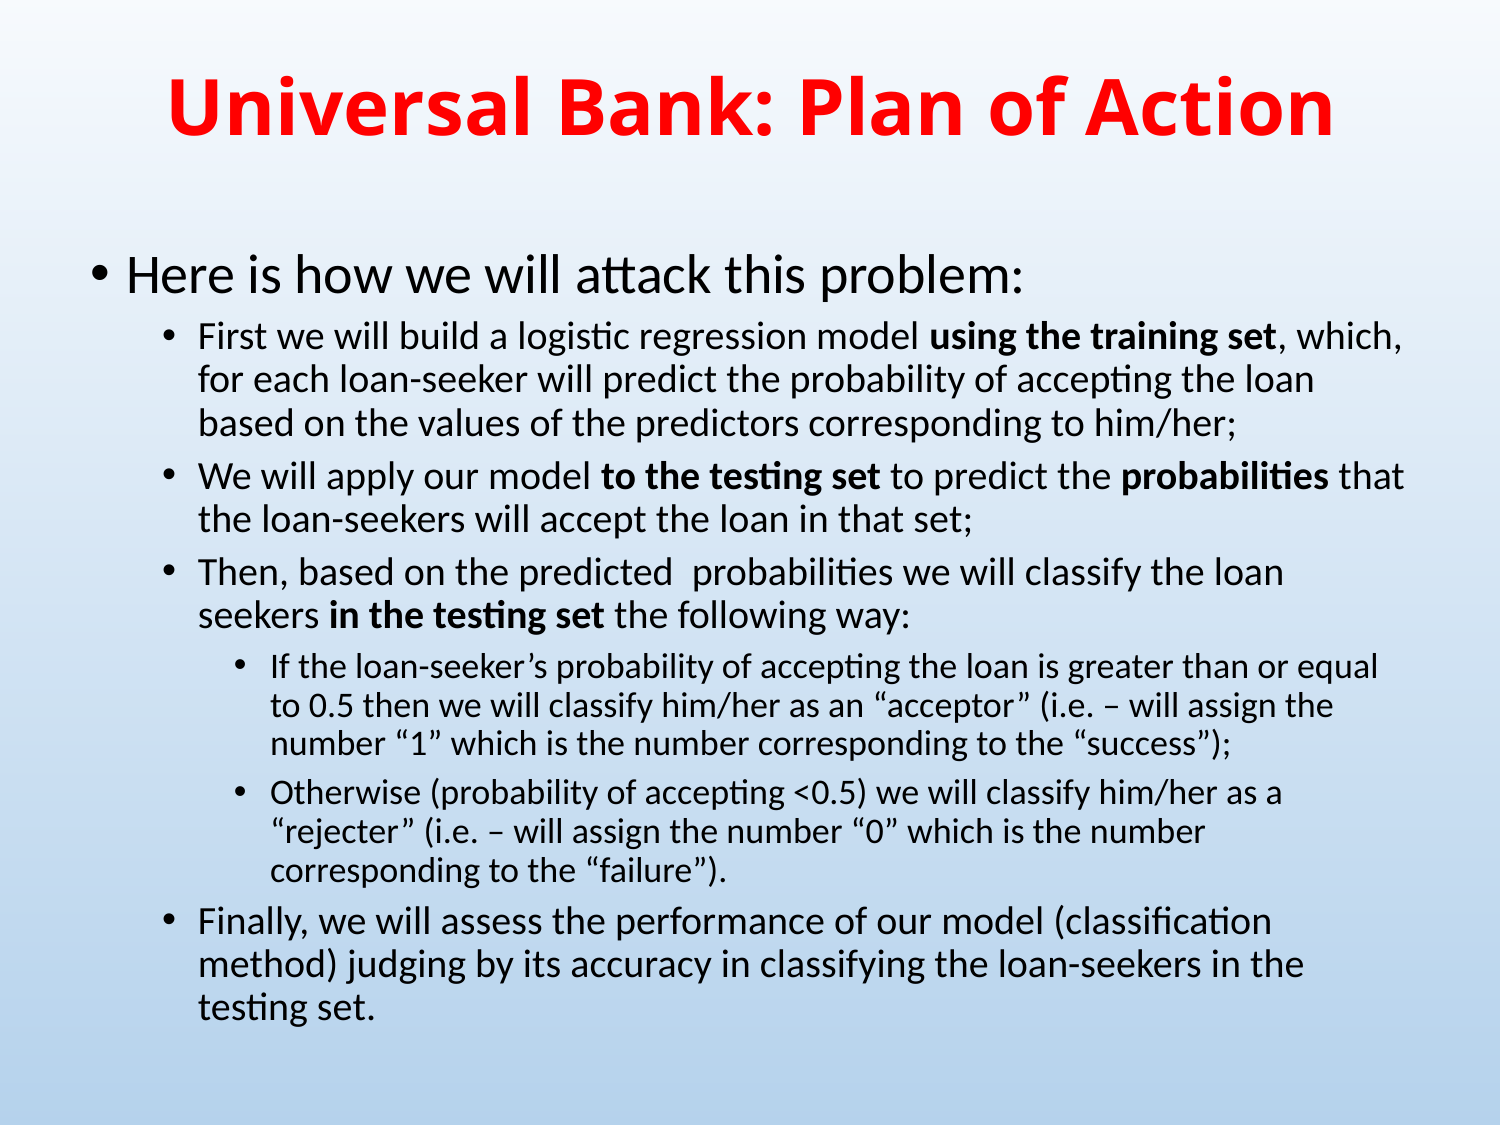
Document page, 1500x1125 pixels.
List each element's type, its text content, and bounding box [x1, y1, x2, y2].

list Here is how we will attack this problem: First we will build a logistic regression model using the training set, which, for each loan-seeker will predict the probability of accepting the loan based on the values of the predictors corresponding to him/her; We will apply our model to the testing set to predict the probabilities that the loan-seekers will accept the loan in that set; Then, based on the predicted probabilities we will classify the loan seekers in the testing set the following way: If the loan-seeker’s probability of accepting the loan is greater than or equal to 0.5 then we will classify him/her as an “acceptor” (i.e. – will assign the number “1” which is the number corresponding to the “success”); Otherwise (probability of accepting <0.5) we will classify him/her as a “rejecter” (i.e. – will assign the number “0” which is the number corresponding to the “failure”). Finally, we will assess the performance of our model (classification method) judging by its accuracy in classifying the loan-seekers in the testing set. [75, 237, 1425, 1050]
title Universal Bank: Plan of Action [104, 59, 1399, 161]
